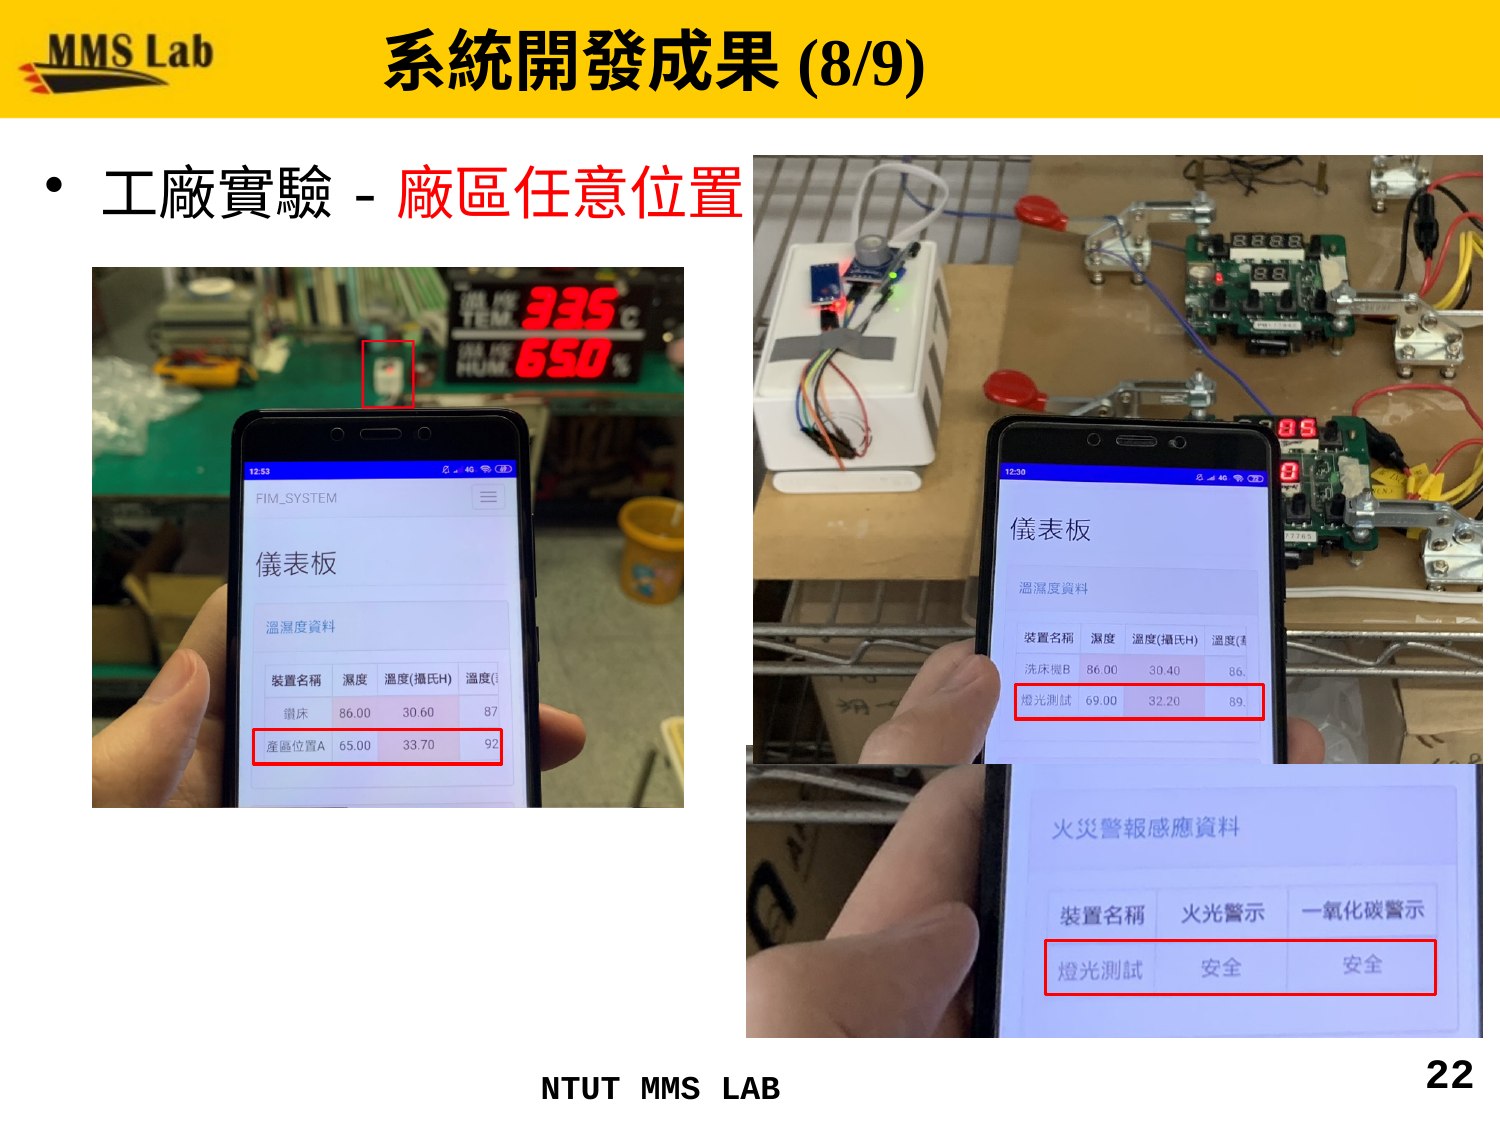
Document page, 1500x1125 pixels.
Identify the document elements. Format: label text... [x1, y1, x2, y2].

picture [0, 0, 1500, 1096]
footer NTUT MMS LAB [525, 1058, 1013, 1107]
slide_number 22 [1139, 1039, 1491, 1118]
list 工廠實驗-廠區任意位置: [29, 148, 1483, 1022]
title 系統開發成果(8/9) [366, 0, 1500, 119]
